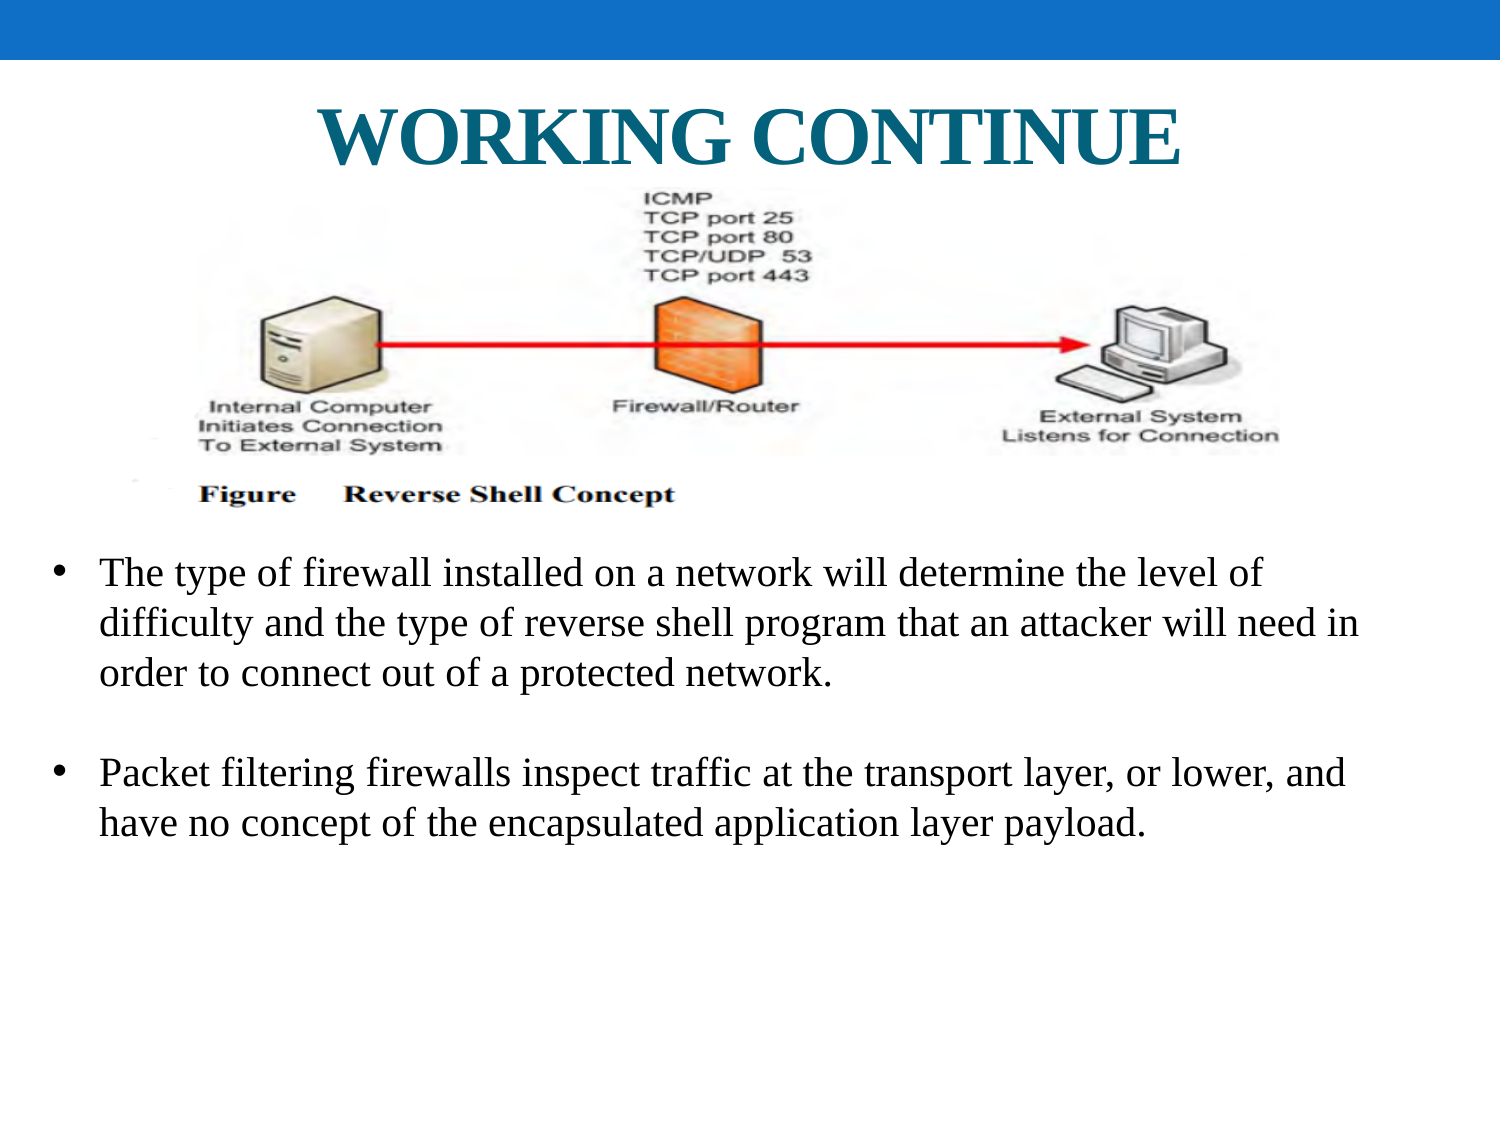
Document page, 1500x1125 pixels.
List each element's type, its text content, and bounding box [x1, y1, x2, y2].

picture [74, 149, 1438, 538]
title WORKING CONTINUE [75, 50, 1425, 147]
picture [827, 149, 852, 160]
picture [1150, 149, 1175, 159]
picture [688, 149, 712, 160]
text_box The type of firewall installed on a network will determine the level of difficulty and the type of reverse shell program that an attacker will need in order to connect out of a protected network. Packet filtering firewalls inspect traffic at the transport layer, or lower, and have no concept of the encapsulated application layer payload. [37, 537, 1438, 953]
picture [508, 149, 525, 160]
picture [1092, 149, 1116, 158]
picture [417, 149, 442, 160]
picture [569, 149, 589, 160]
picture [770, 149, 799, 160]
